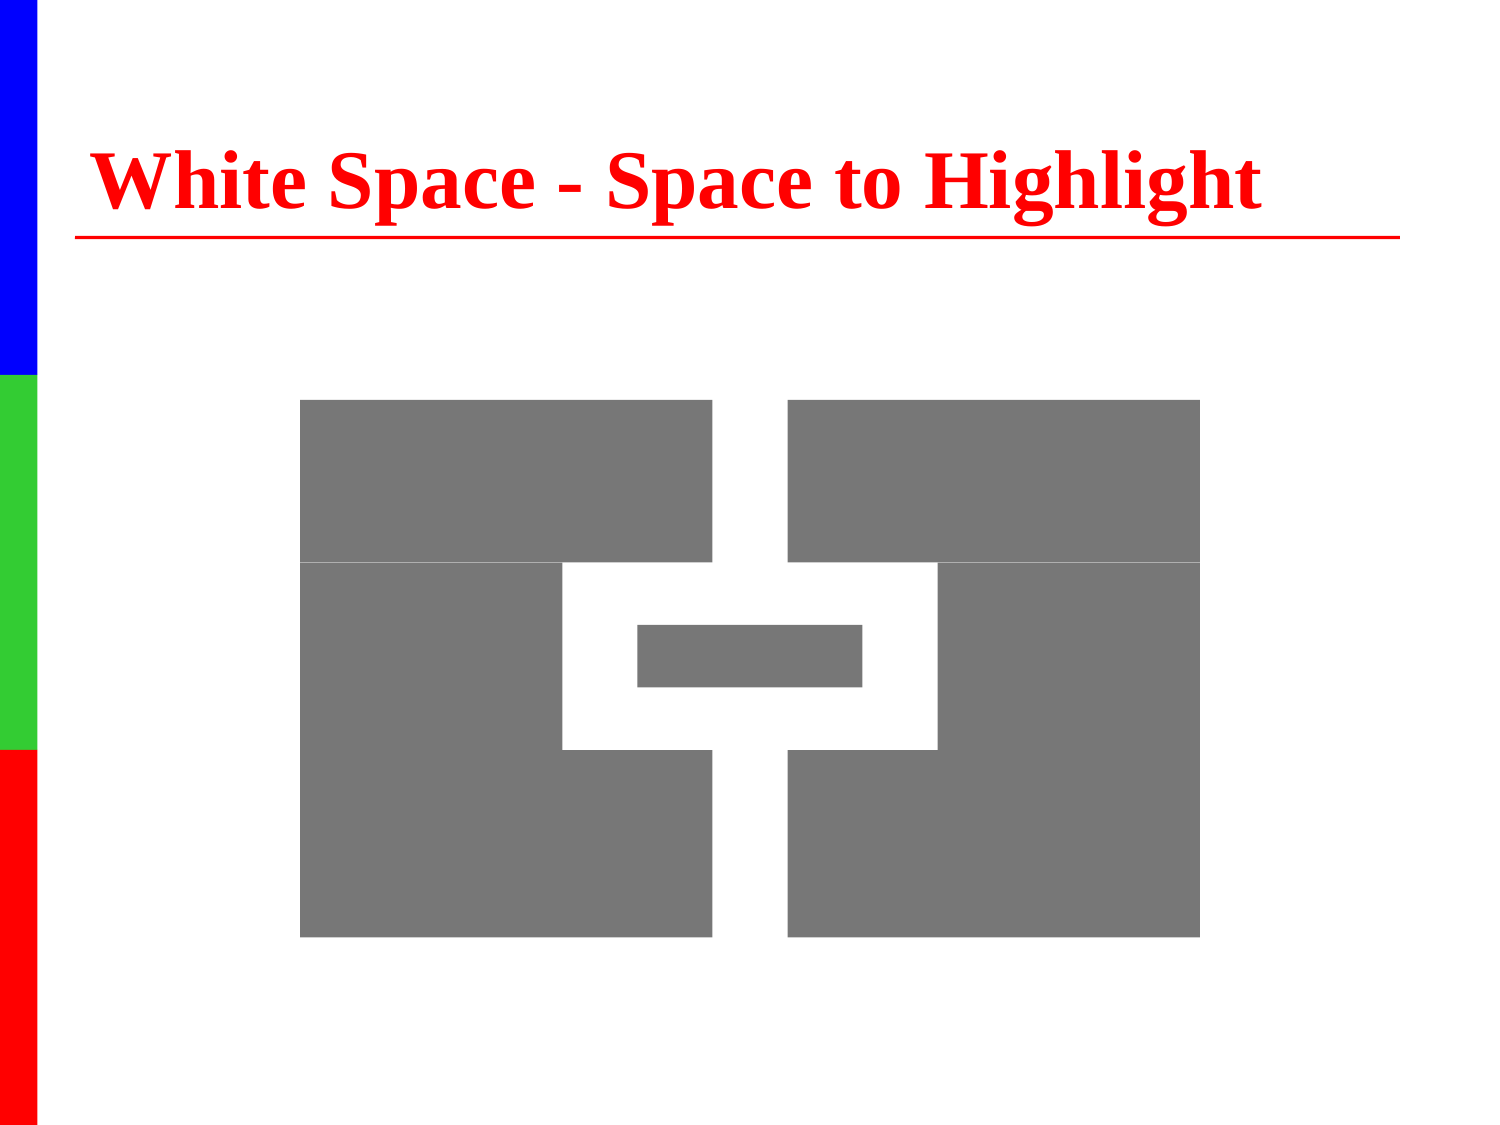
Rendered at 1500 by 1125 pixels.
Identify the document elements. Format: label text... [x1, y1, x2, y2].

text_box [299, 399, 1200, 938]
title White Space - Space to Highlight [74, 45, 1426, 233]
